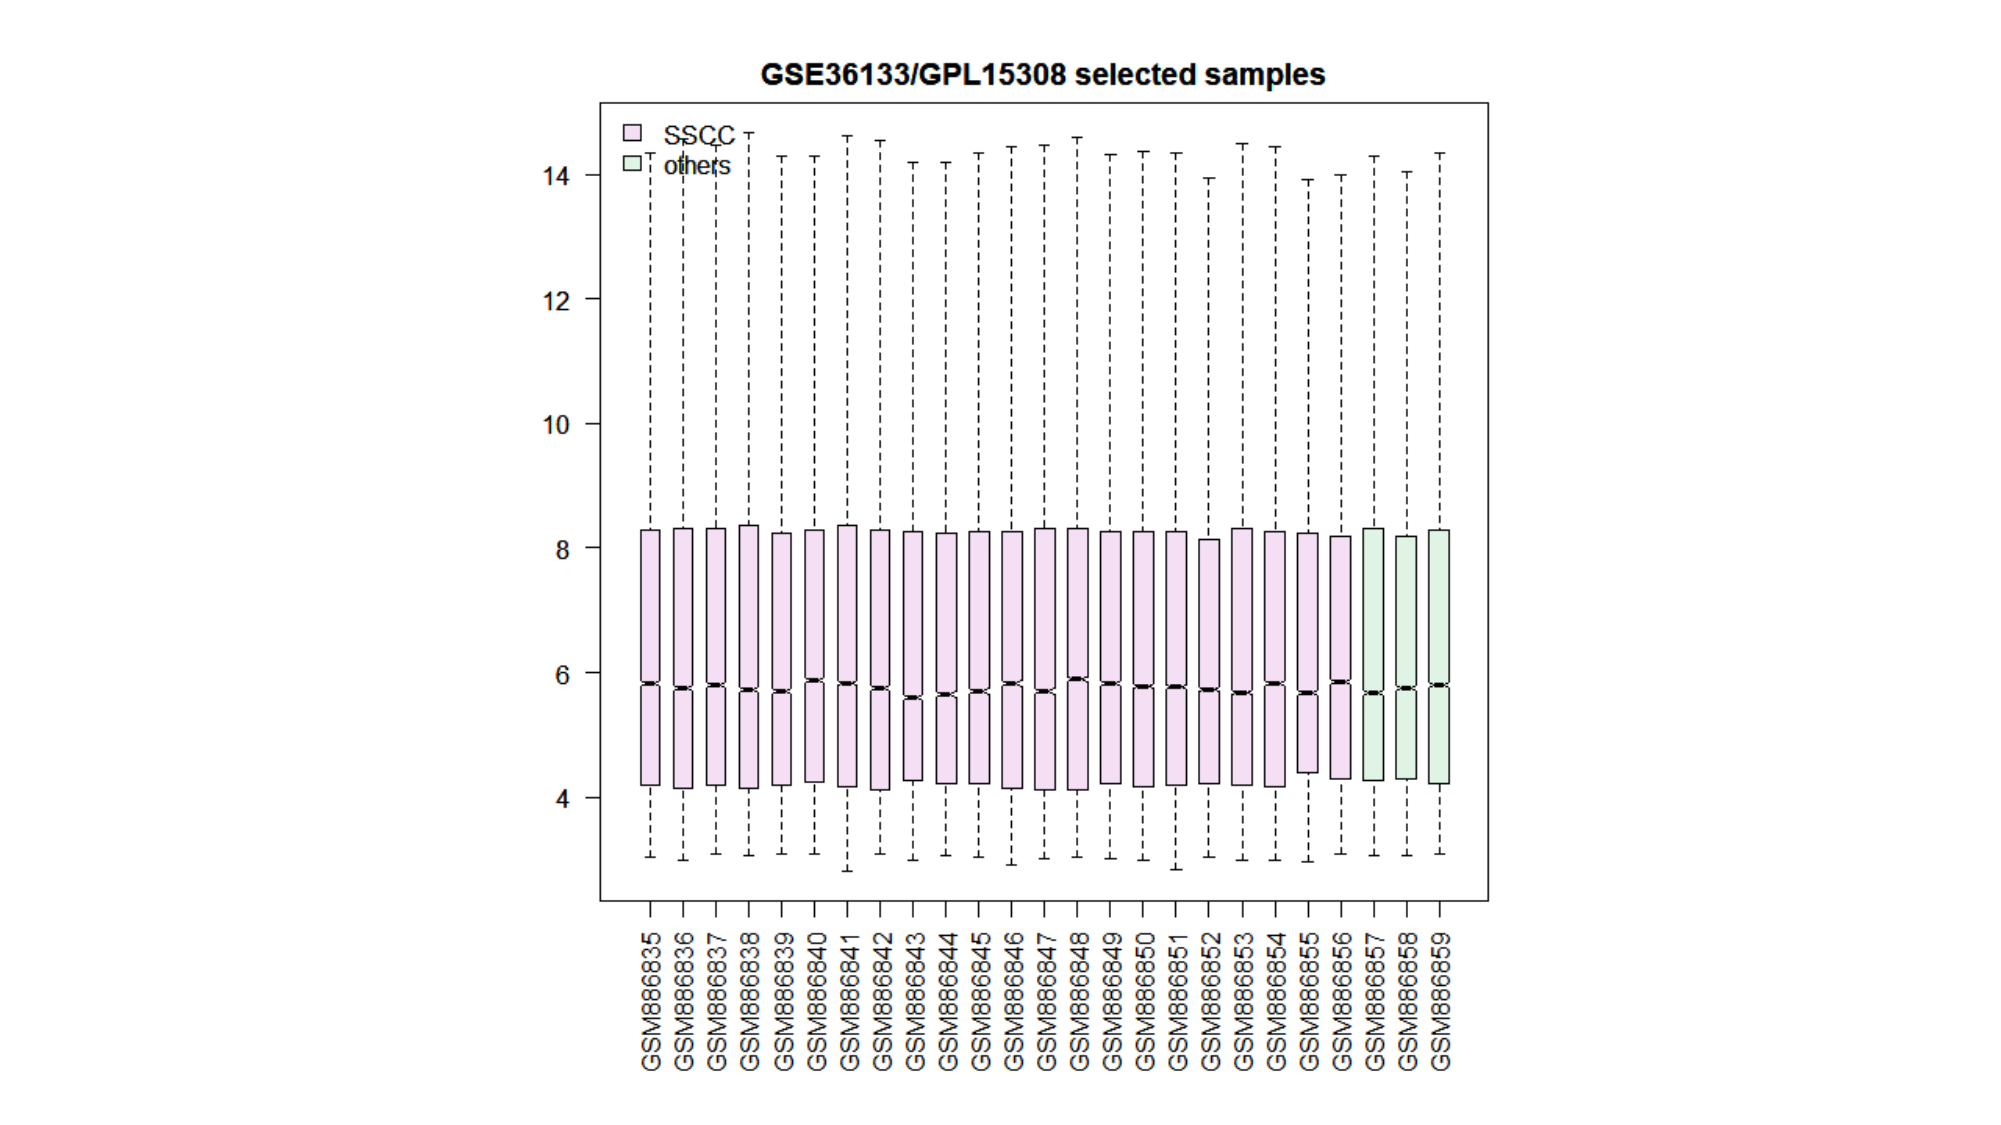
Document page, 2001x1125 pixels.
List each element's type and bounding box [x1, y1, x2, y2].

picture [481, 43, 1519, 1082]
